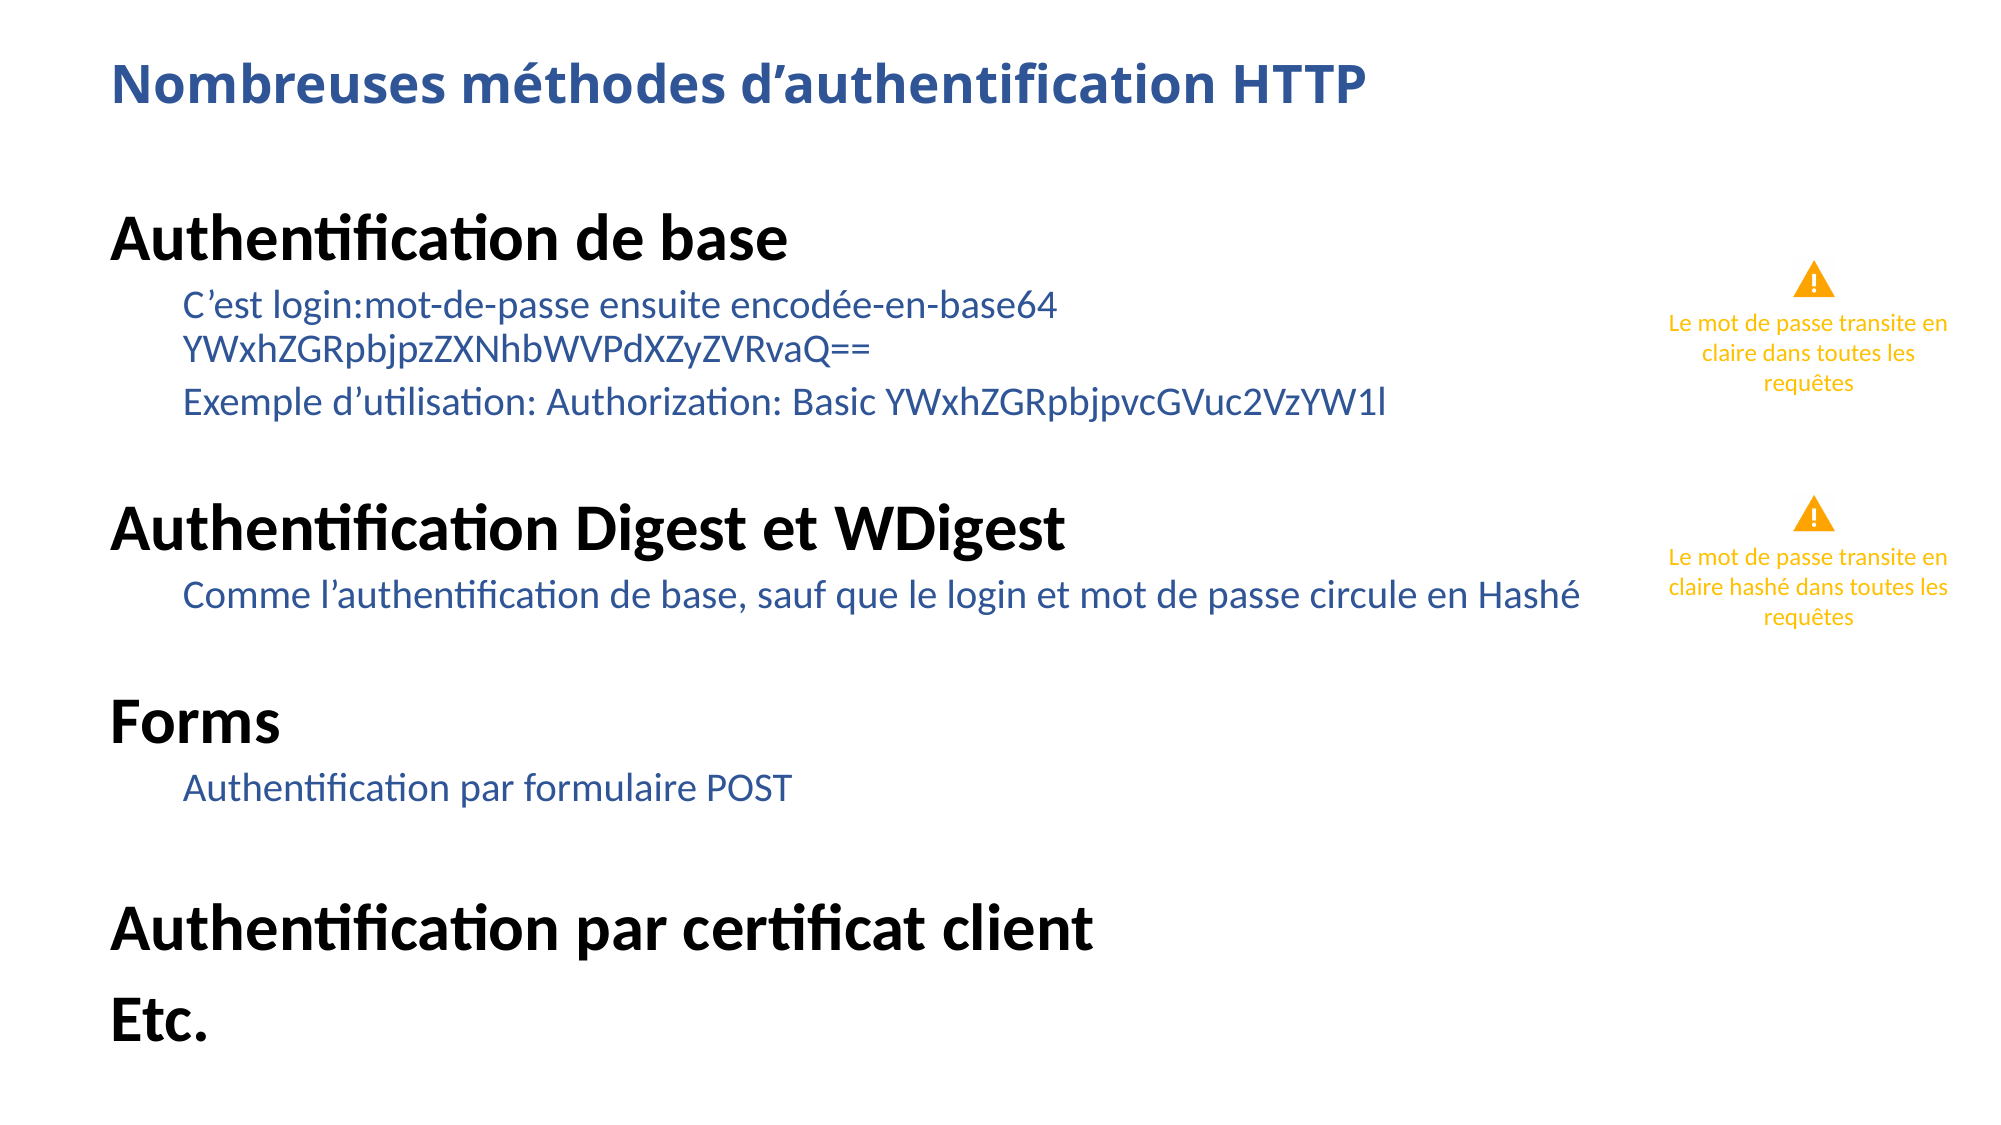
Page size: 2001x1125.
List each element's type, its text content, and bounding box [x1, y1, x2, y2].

list Authentification de base C’est login:mot-de-passe ensuite encodée-en-base64 YWxhZGRpbjpzZXNhbWVPdXZyZVRvaQ== Exemple d’utilisation: Authorization: Basic YWxhZGRpbjpvcGVuc2VzYW1l Authentification Digest et WDigest Comme l’authentification de base, sauf que le login et mot de passe circule en Hashé Forms Authentification par formulaire POST Authentification par certificat client Etc. [95, 195, 1610, 1083]
picture [1793, 492, 1835, 534]
picture [1793, 257, 1835, 300]
text_box Le mot de passe transite en claire hashé dans toutes les requêtes [1649, 533, 1968, 639]
title Nombreuses méthodes d’authentification HTTP [95, 50, 2000, 187]
text_box Le mot de passe transite en claire dans toutes les requêtes [1649, 299, 1968, 404]
